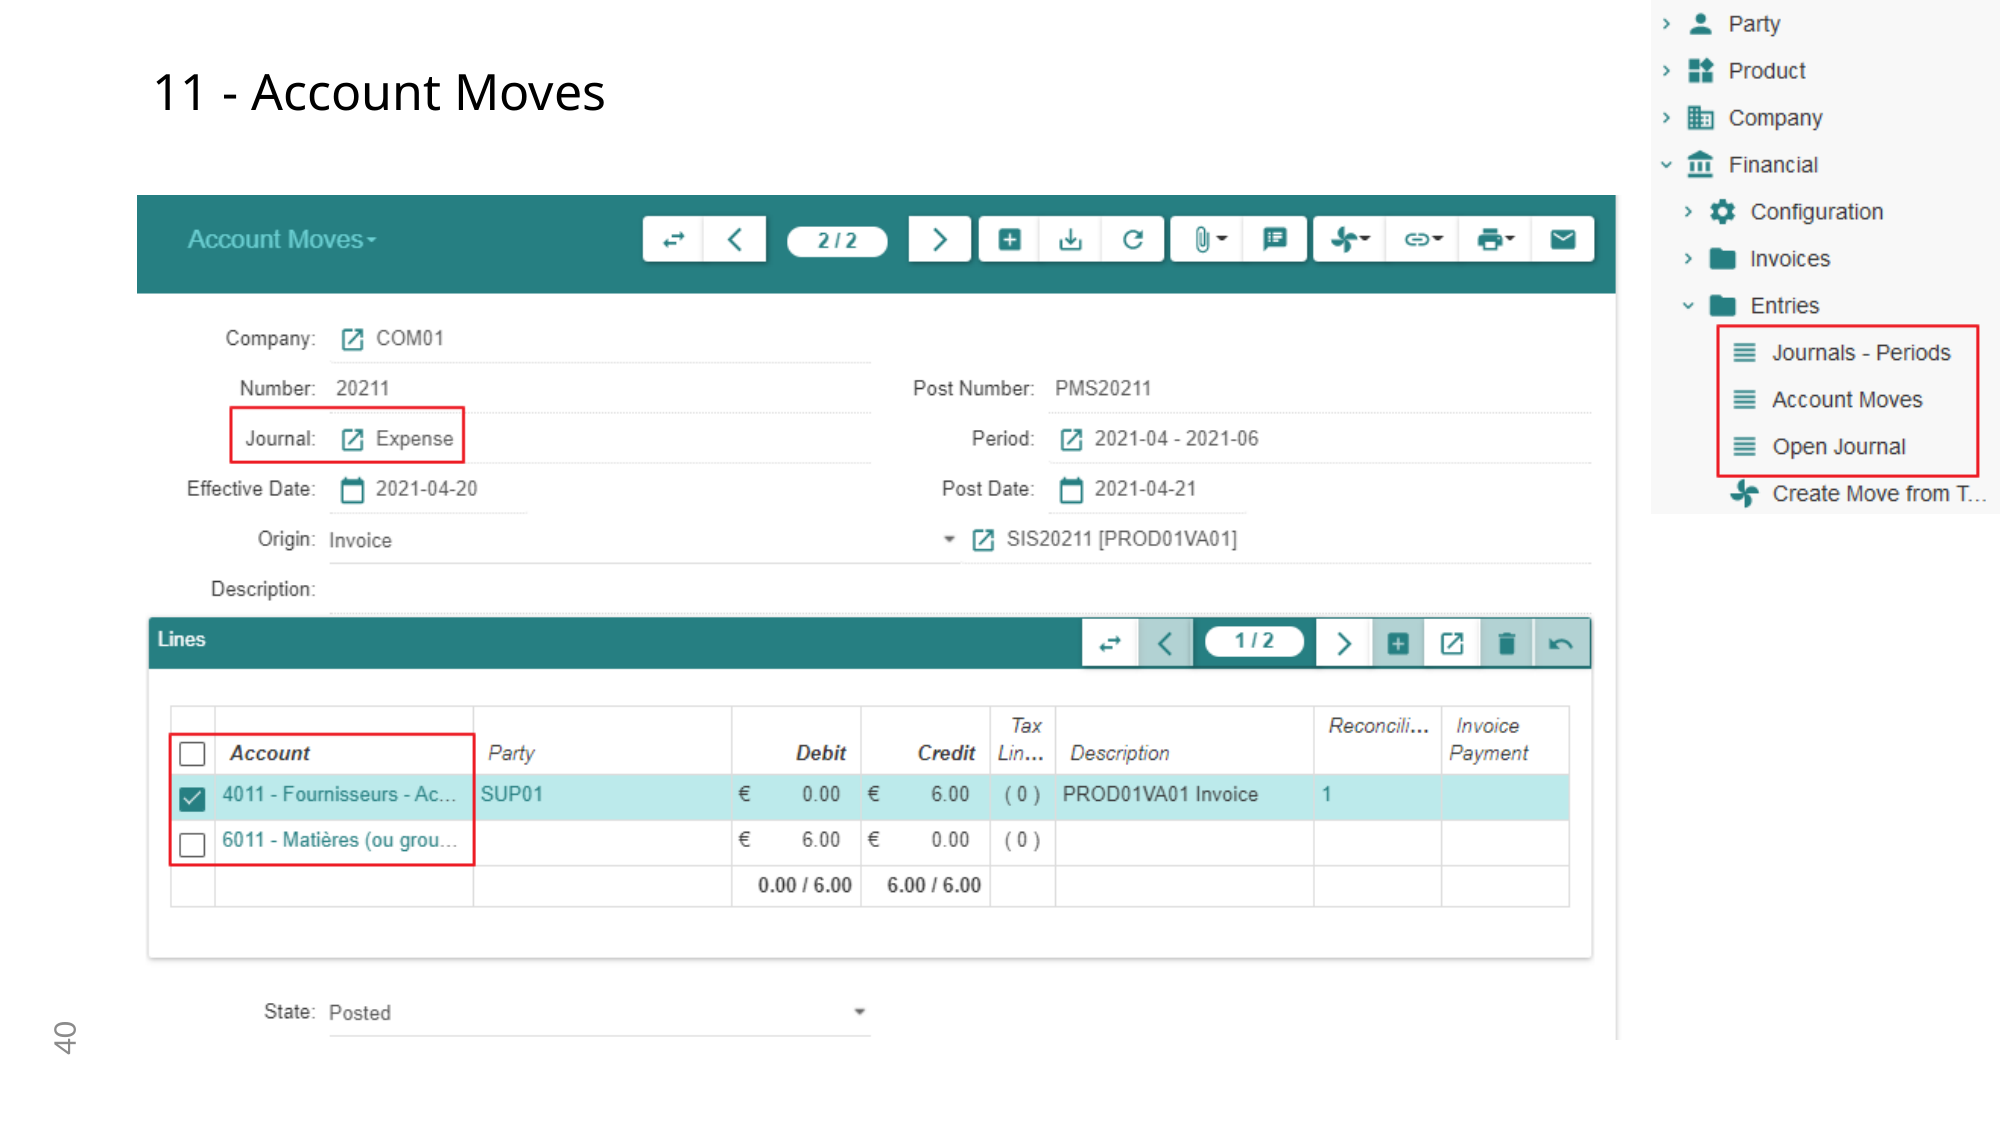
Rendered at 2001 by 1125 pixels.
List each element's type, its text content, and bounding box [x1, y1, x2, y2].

picture [137, 195, 1622, 1040]
title 11 - Account Moves [137, 59, 1651, 136]
slide_number 40 [32, 969, 93, 1108]
picture [1651, 0, 2000, 515]
